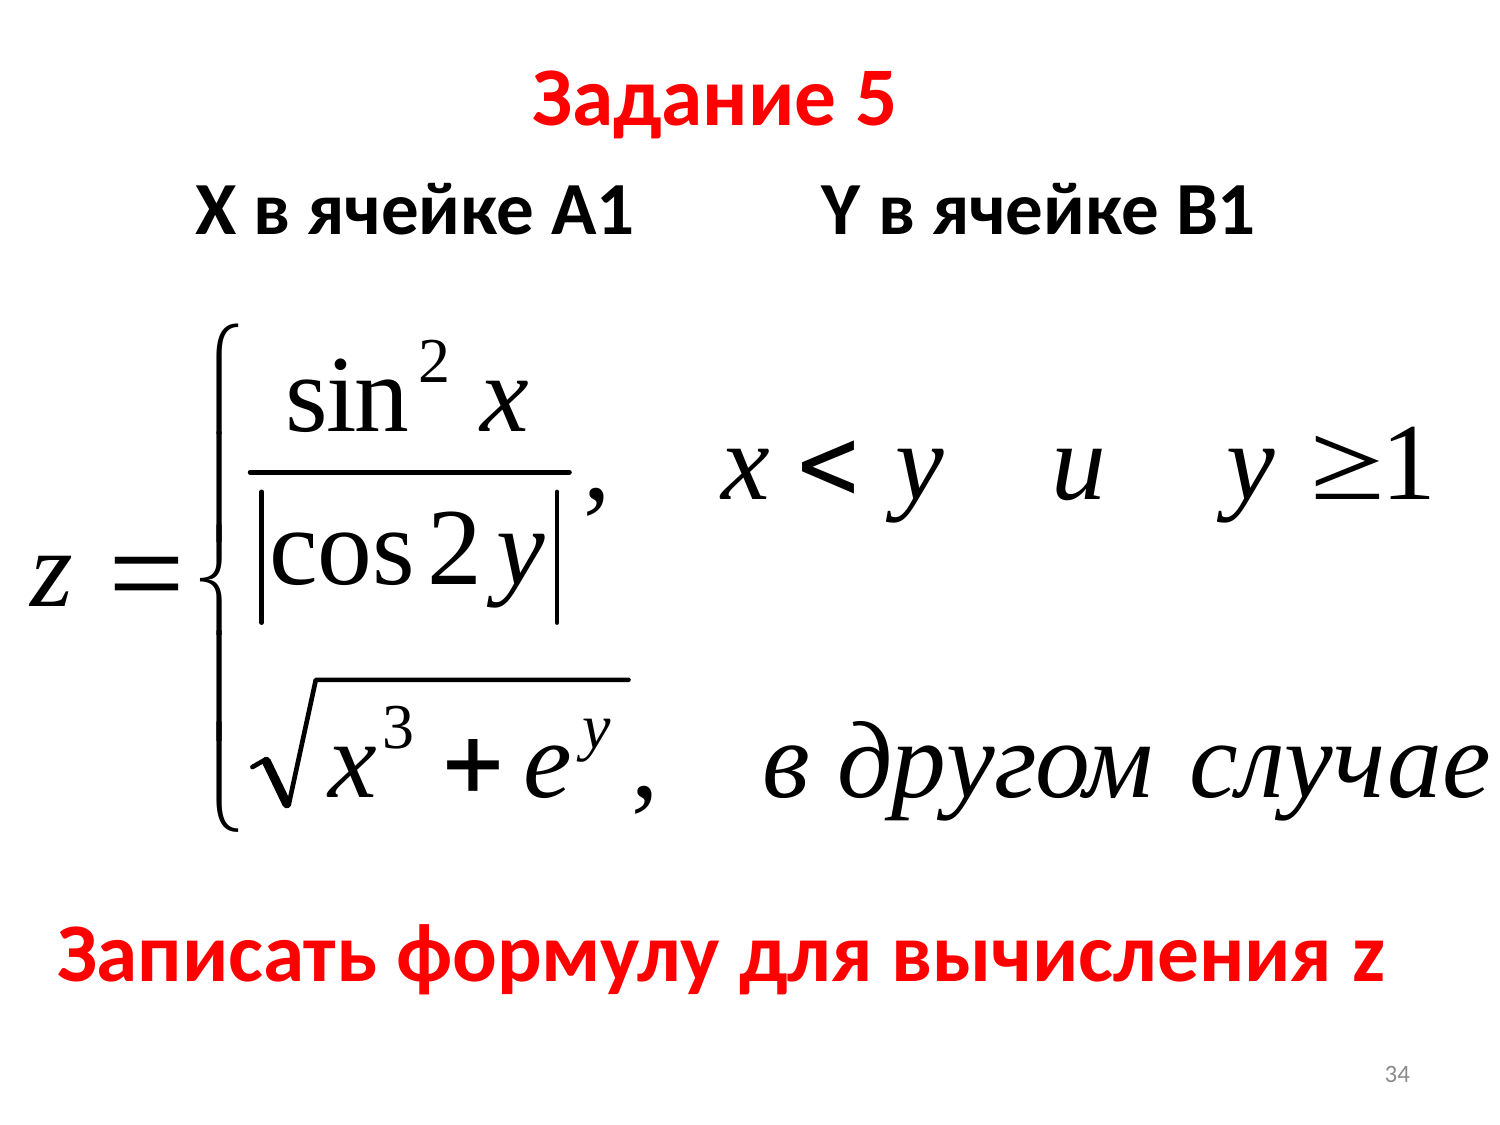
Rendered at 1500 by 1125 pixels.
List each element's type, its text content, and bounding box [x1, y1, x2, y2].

text_box X в ячейке A1 Y в ячейке B1 [180, 152, 1271, 258]
slide_number 34 [1074, 1042, 1425, 1103]
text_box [9, 304, 1500, 853]
text_box Записать формулу для вычисления z [42, 890, 1401, 1006]
text_box Задание 5 [517, 35, 913, 150]
